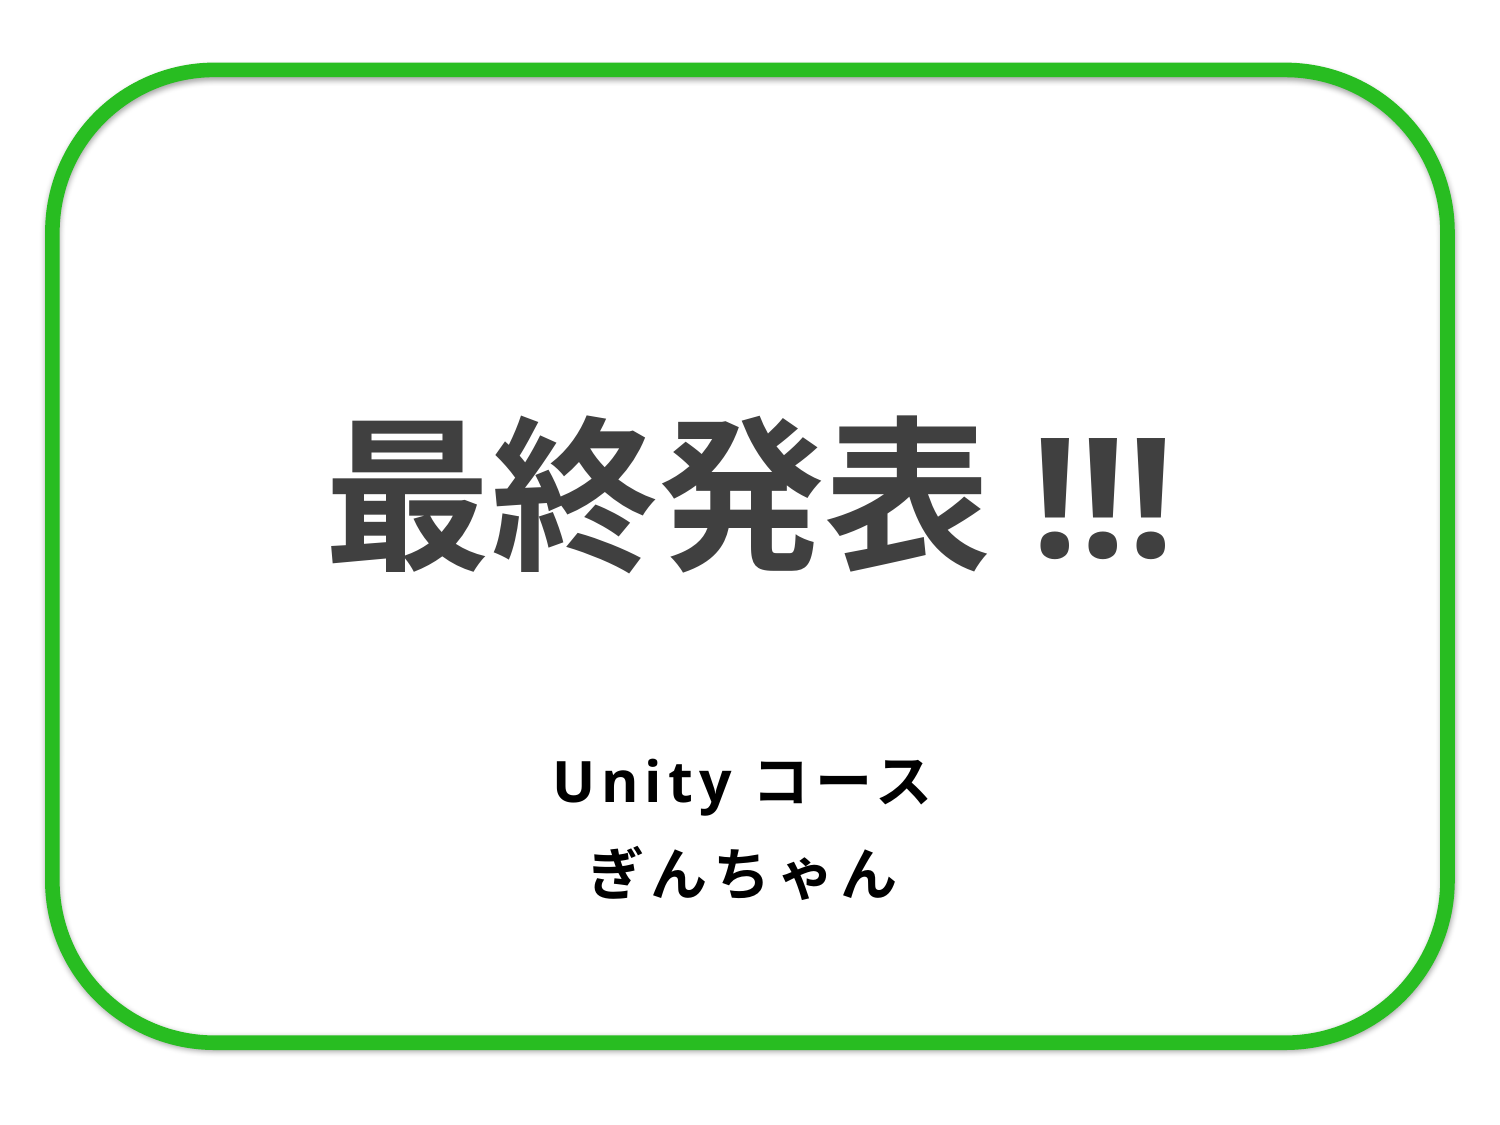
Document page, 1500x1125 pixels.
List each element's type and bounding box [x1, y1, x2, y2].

text_box [51, 69, 1449, 1044]
